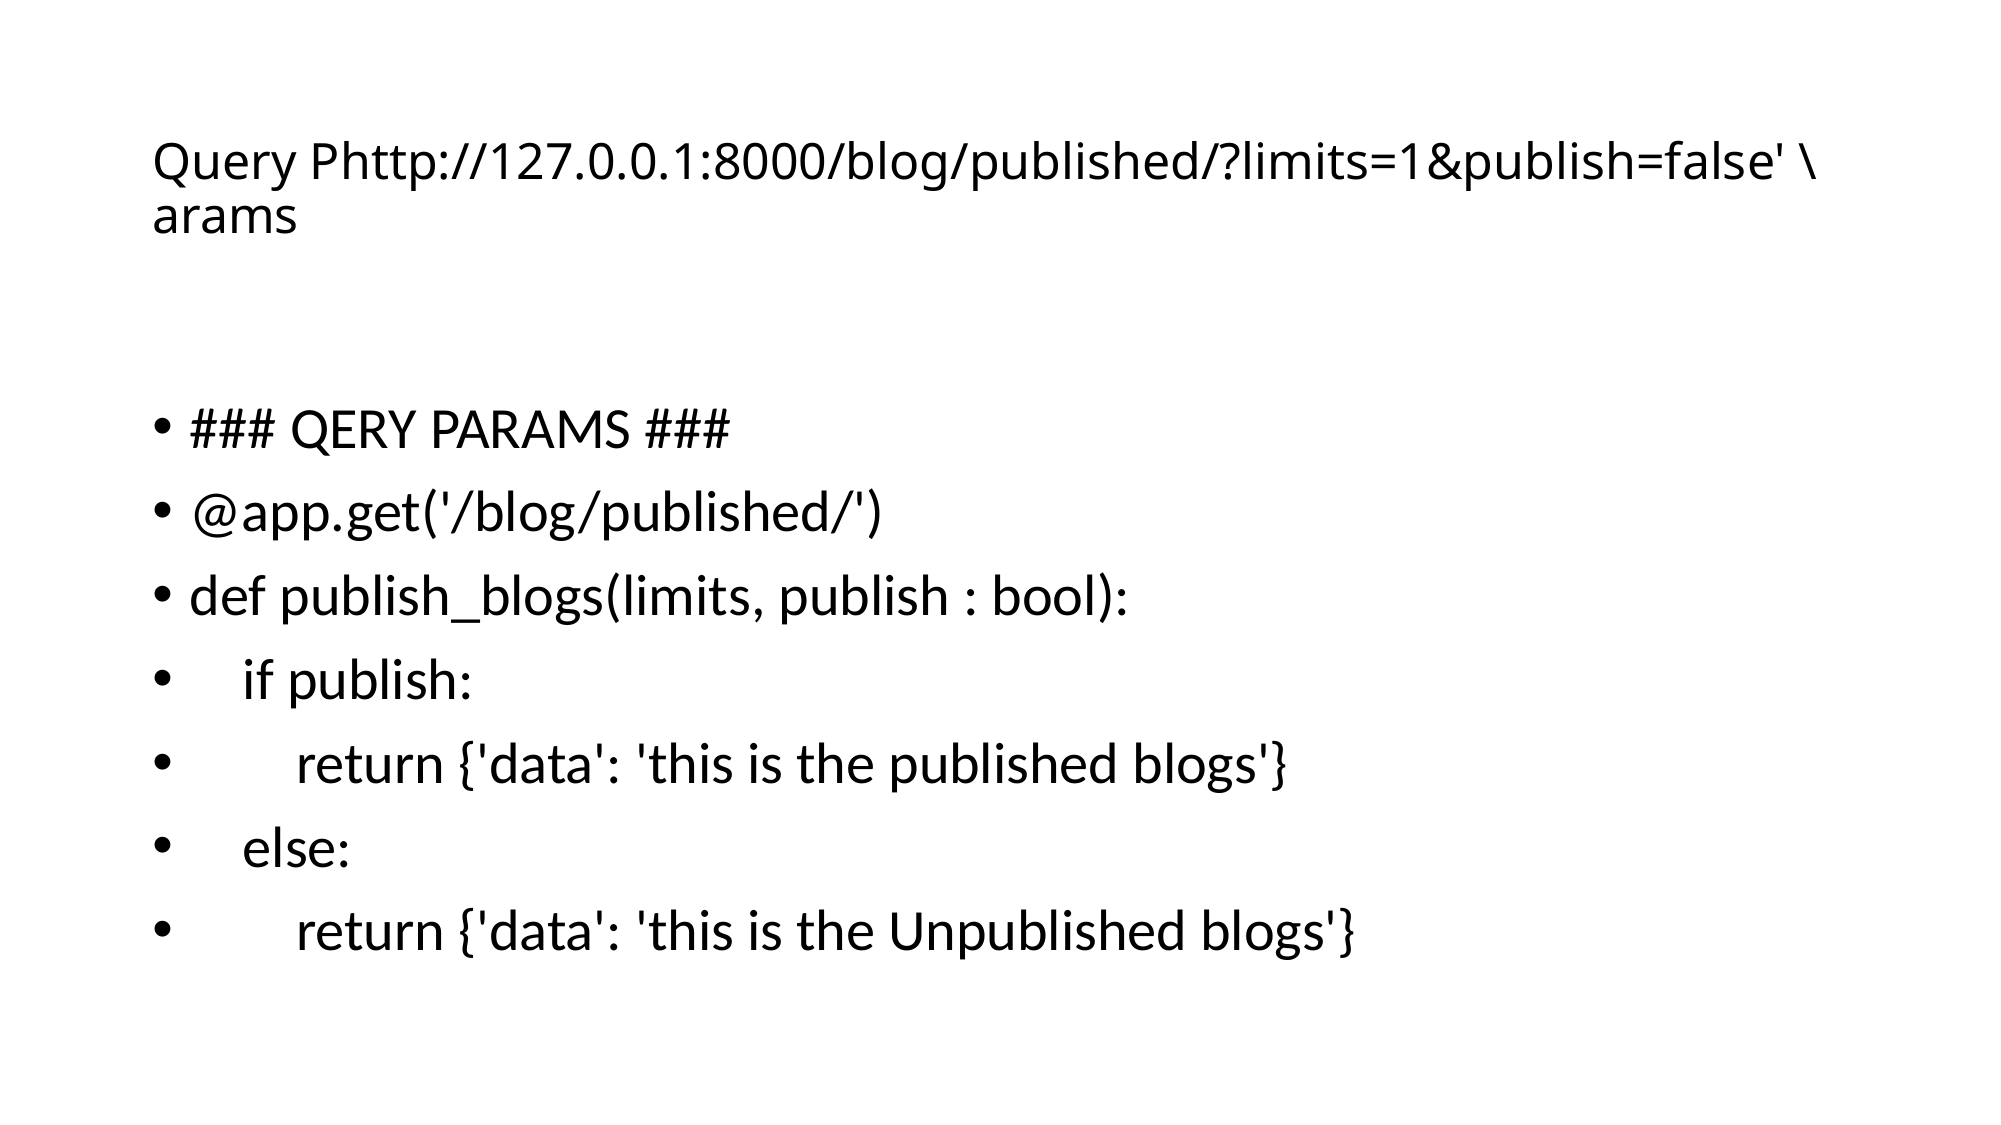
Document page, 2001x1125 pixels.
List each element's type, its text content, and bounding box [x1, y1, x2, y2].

title Query Phttp://127.0.0.1:8000/blog/published/?limits=1&publish=false' \arams [137, 59, 1863, 299]
list ### QERY PARAMS ### @app.get('/blog/published/') def publish_blogs(limits, publish : bool): if publish: return {'data': 'this is the published blogs'} else: return {'data': 'this is the Unpublished blogs'} [137, 299, 1863, 1014]
